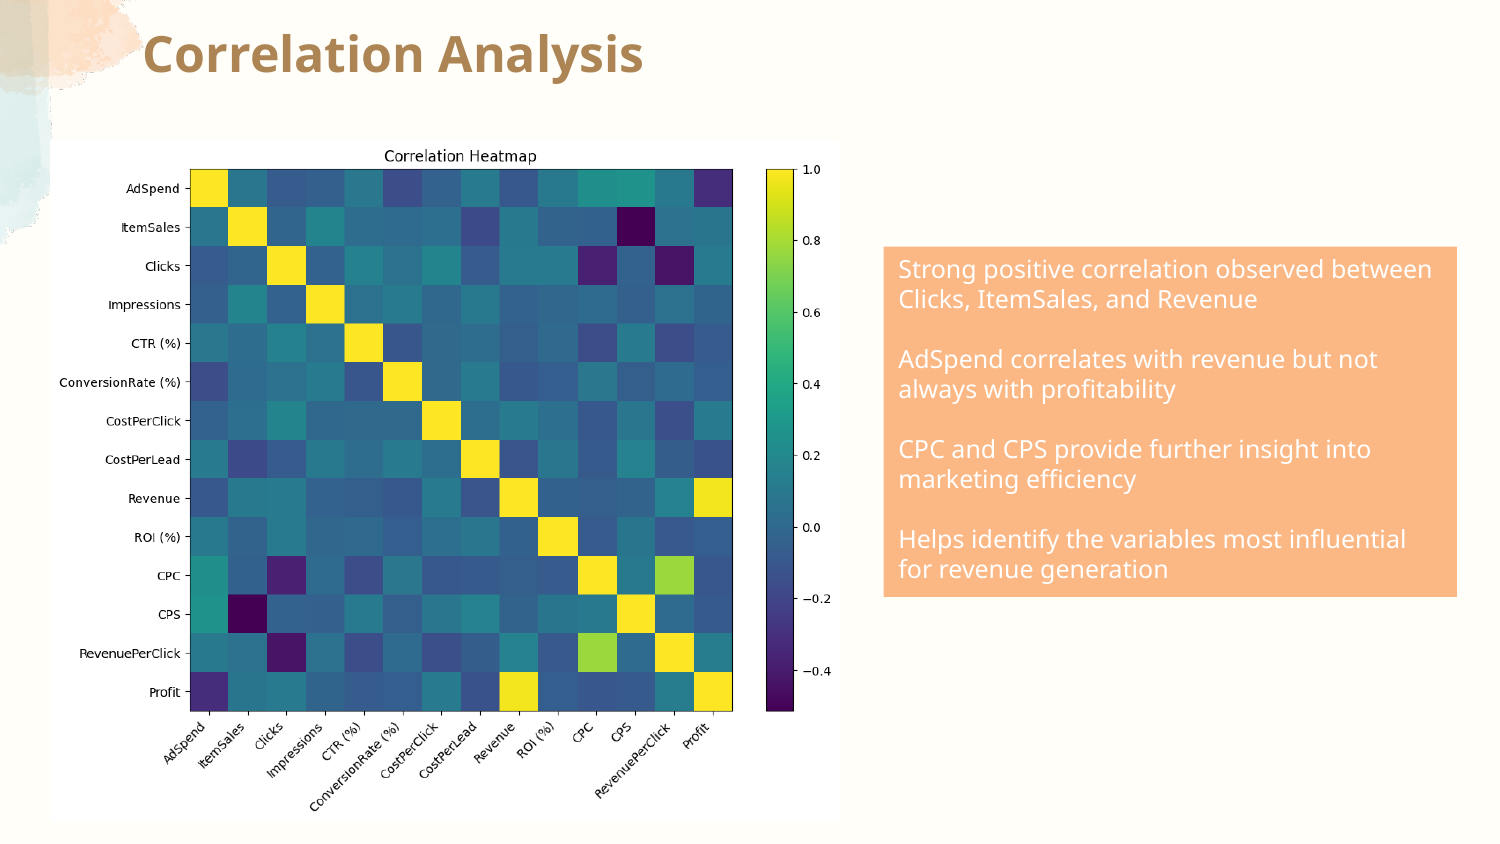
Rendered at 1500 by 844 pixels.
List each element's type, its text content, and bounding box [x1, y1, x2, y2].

text_box Correlation Analysis [127, 14, 1064, 182]
text_box Strong positive correlation observed between Clicks, ItemSales, and Revenue AdSpend correlates with revenue but not always with profitability CPC and CPS provide further insight into marketing efficiency Helps identify the variables most influential for revenue generation [883, 246, 1457, 597]
picture [0, 0, 839, 822]
